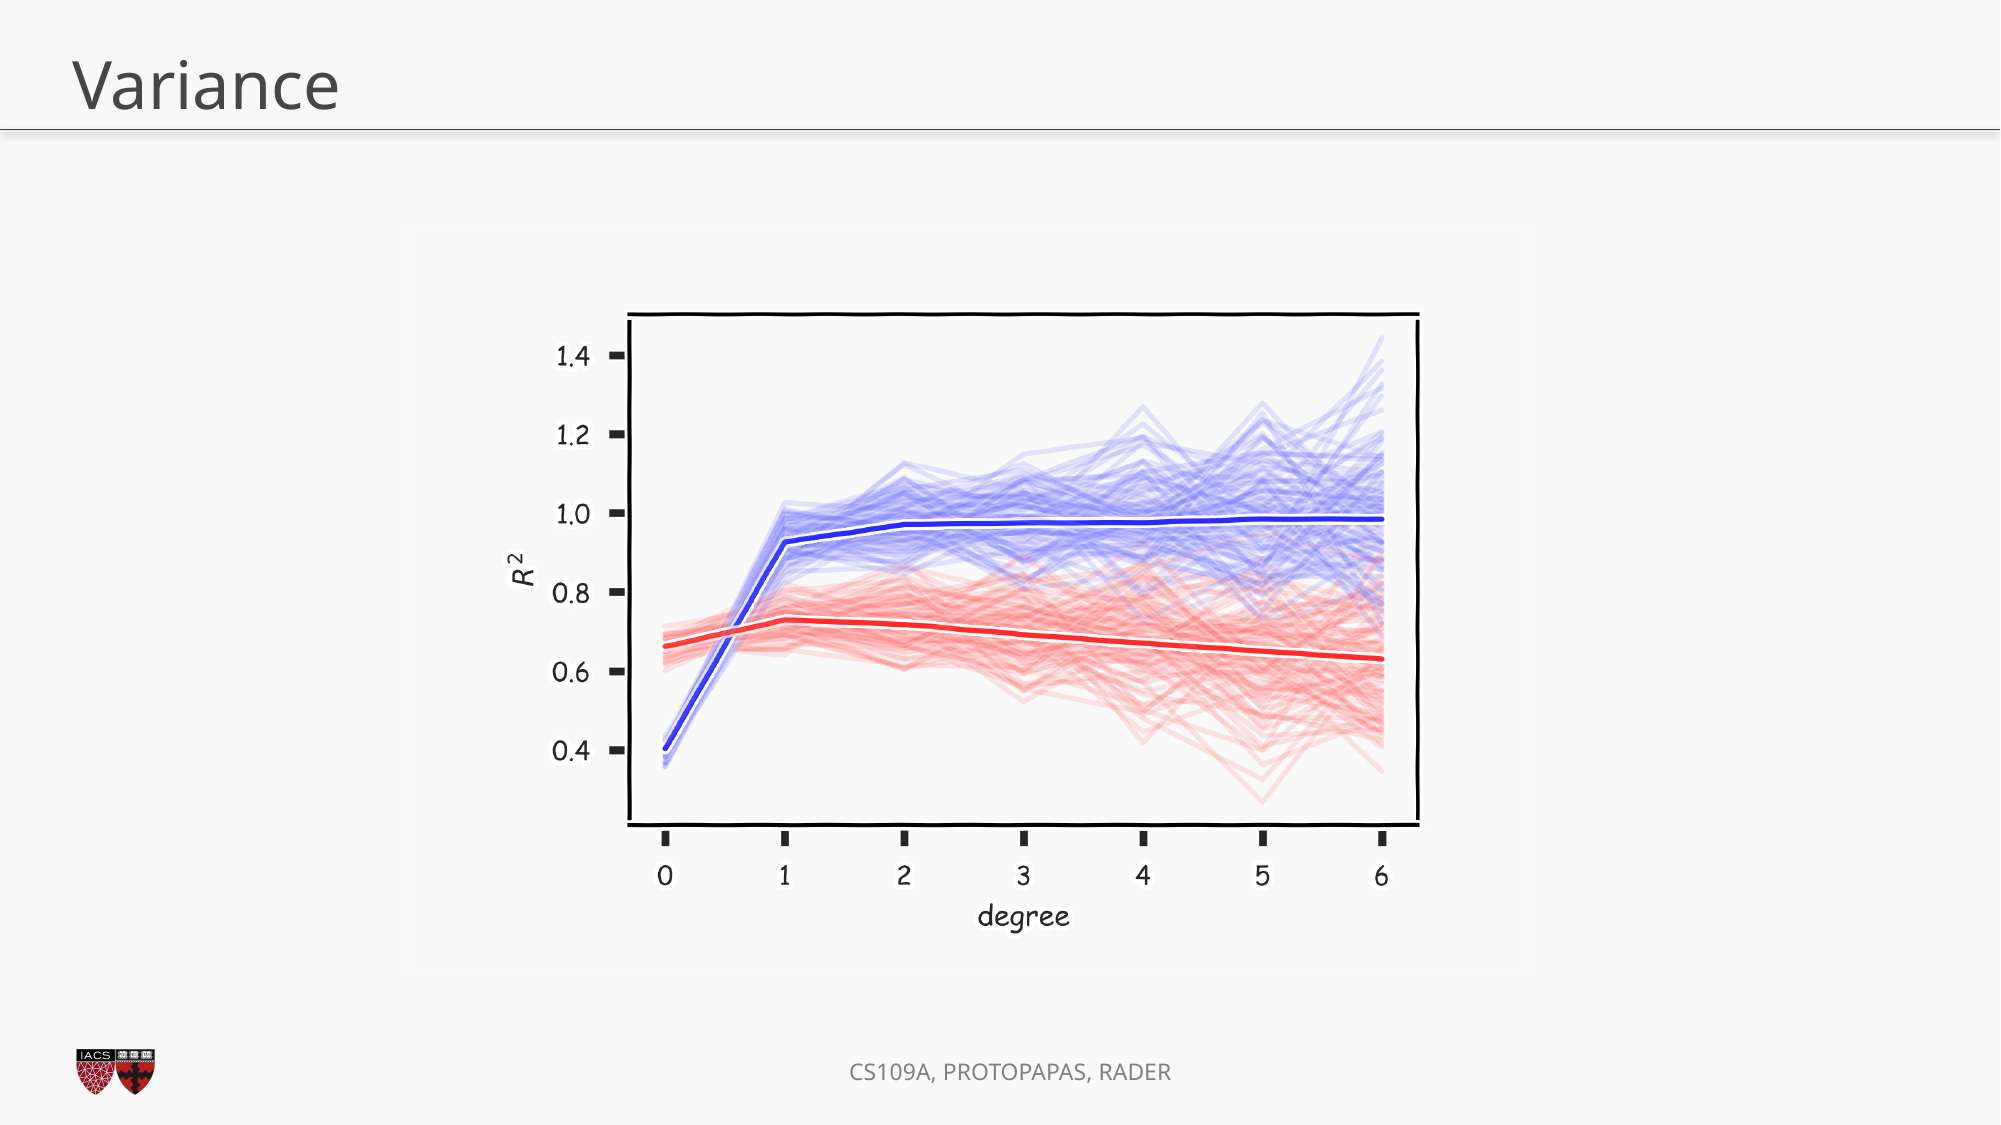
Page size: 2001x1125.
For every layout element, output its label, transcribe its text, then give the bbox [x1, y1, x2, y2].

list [404, 224, 1530, 975]
title Variance [57, 35, 1943, 162]
picture [75, 1049, 155, 1095]
